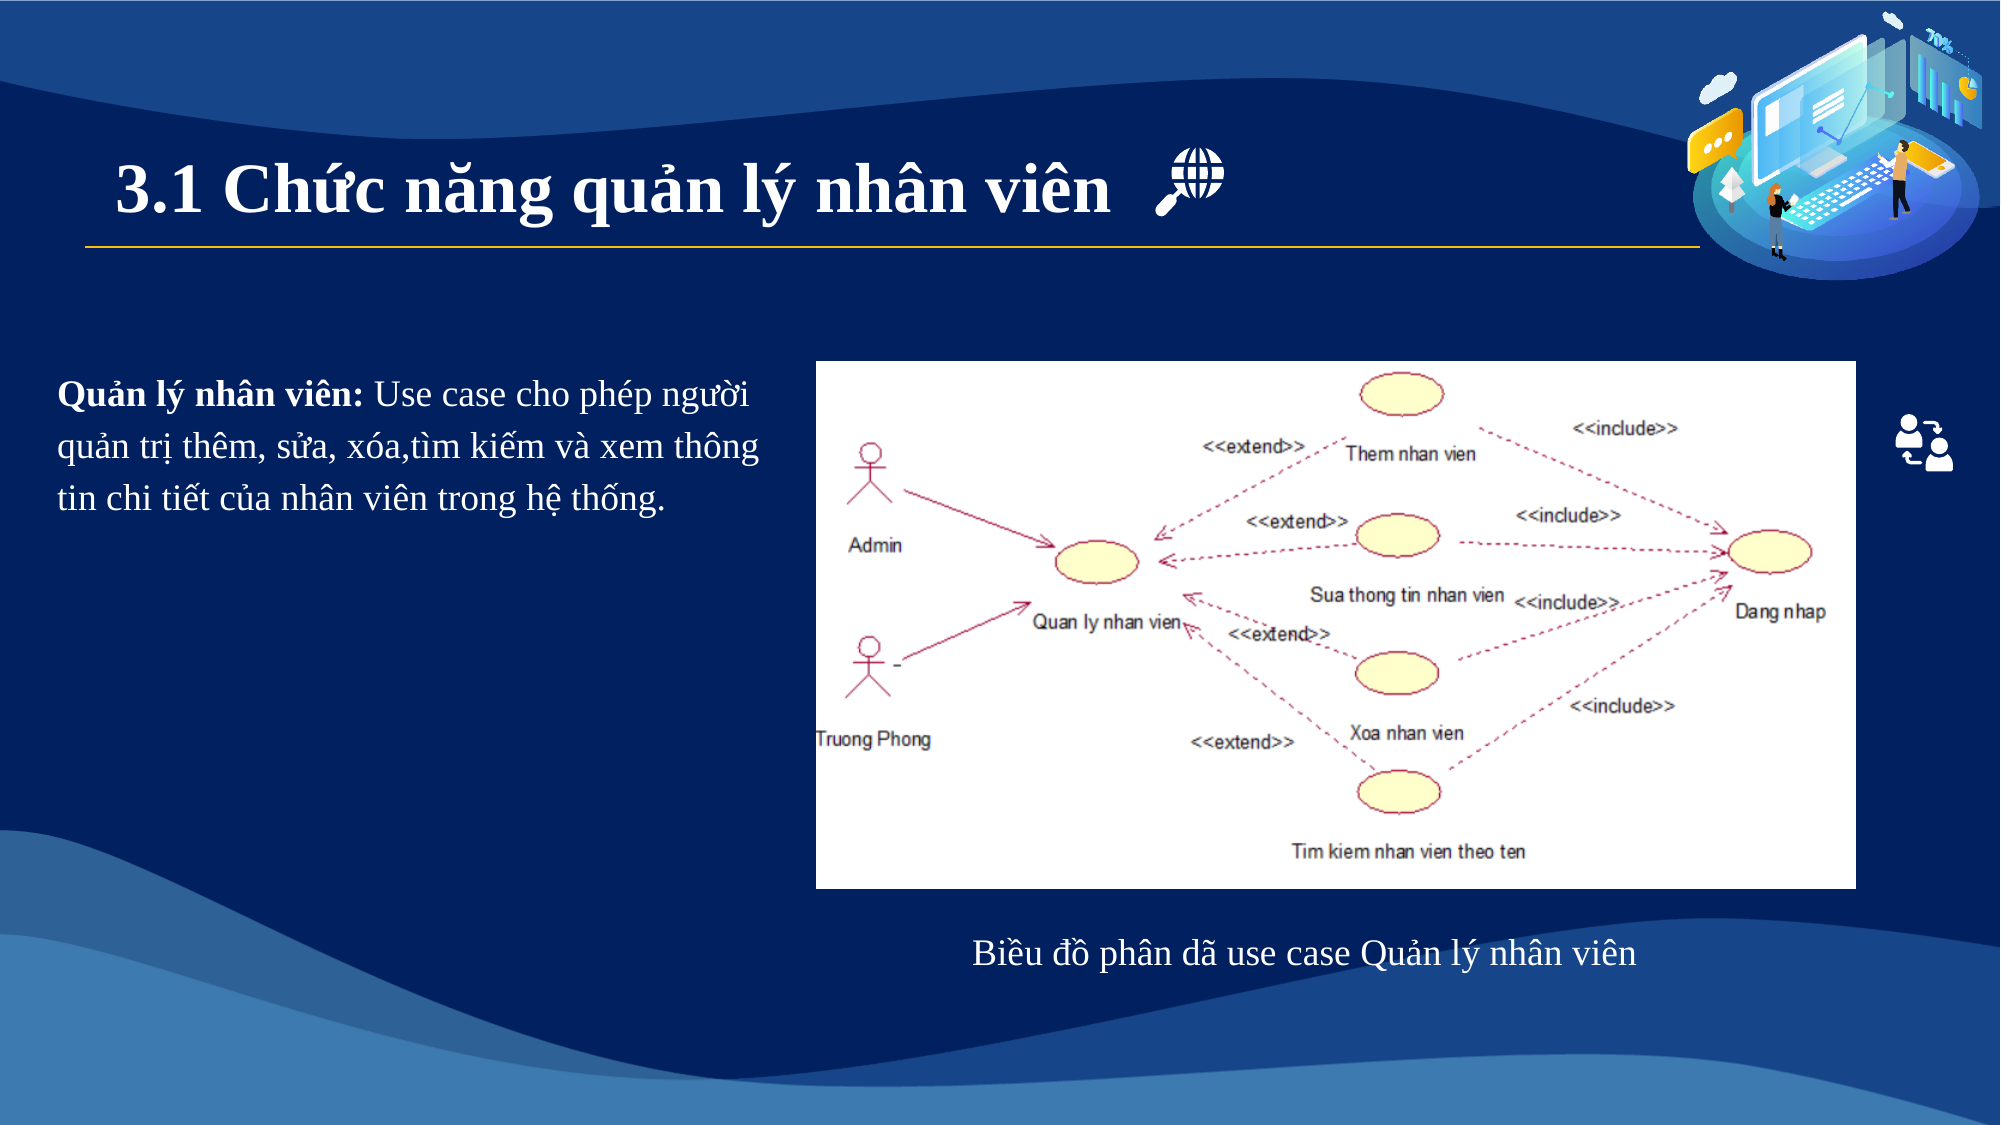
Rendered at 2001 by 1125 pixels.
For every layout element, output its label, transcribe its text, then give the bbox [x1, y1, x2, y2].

text_box Quản lý nhân viên: Use case cho phép người quản trị thêm, sửa, xóa,tìm kiếm và xem thông tin chi tiết của nhân viên trong hệ thống. [42, 355, 800, 526]
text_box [1154, 147, 1225, 217]
picture [0, 361, 2000, 1125]
text_box 3.1 Chức năng quản lý nhân viên [77, 91, 1537, 307]
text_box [1895, 414, 1953, 472]
picture [0, 0, 2001, 322]
text_box Biều đồ phân dã use case Quản lý nhân viên [957, 913, 1715, 981]
